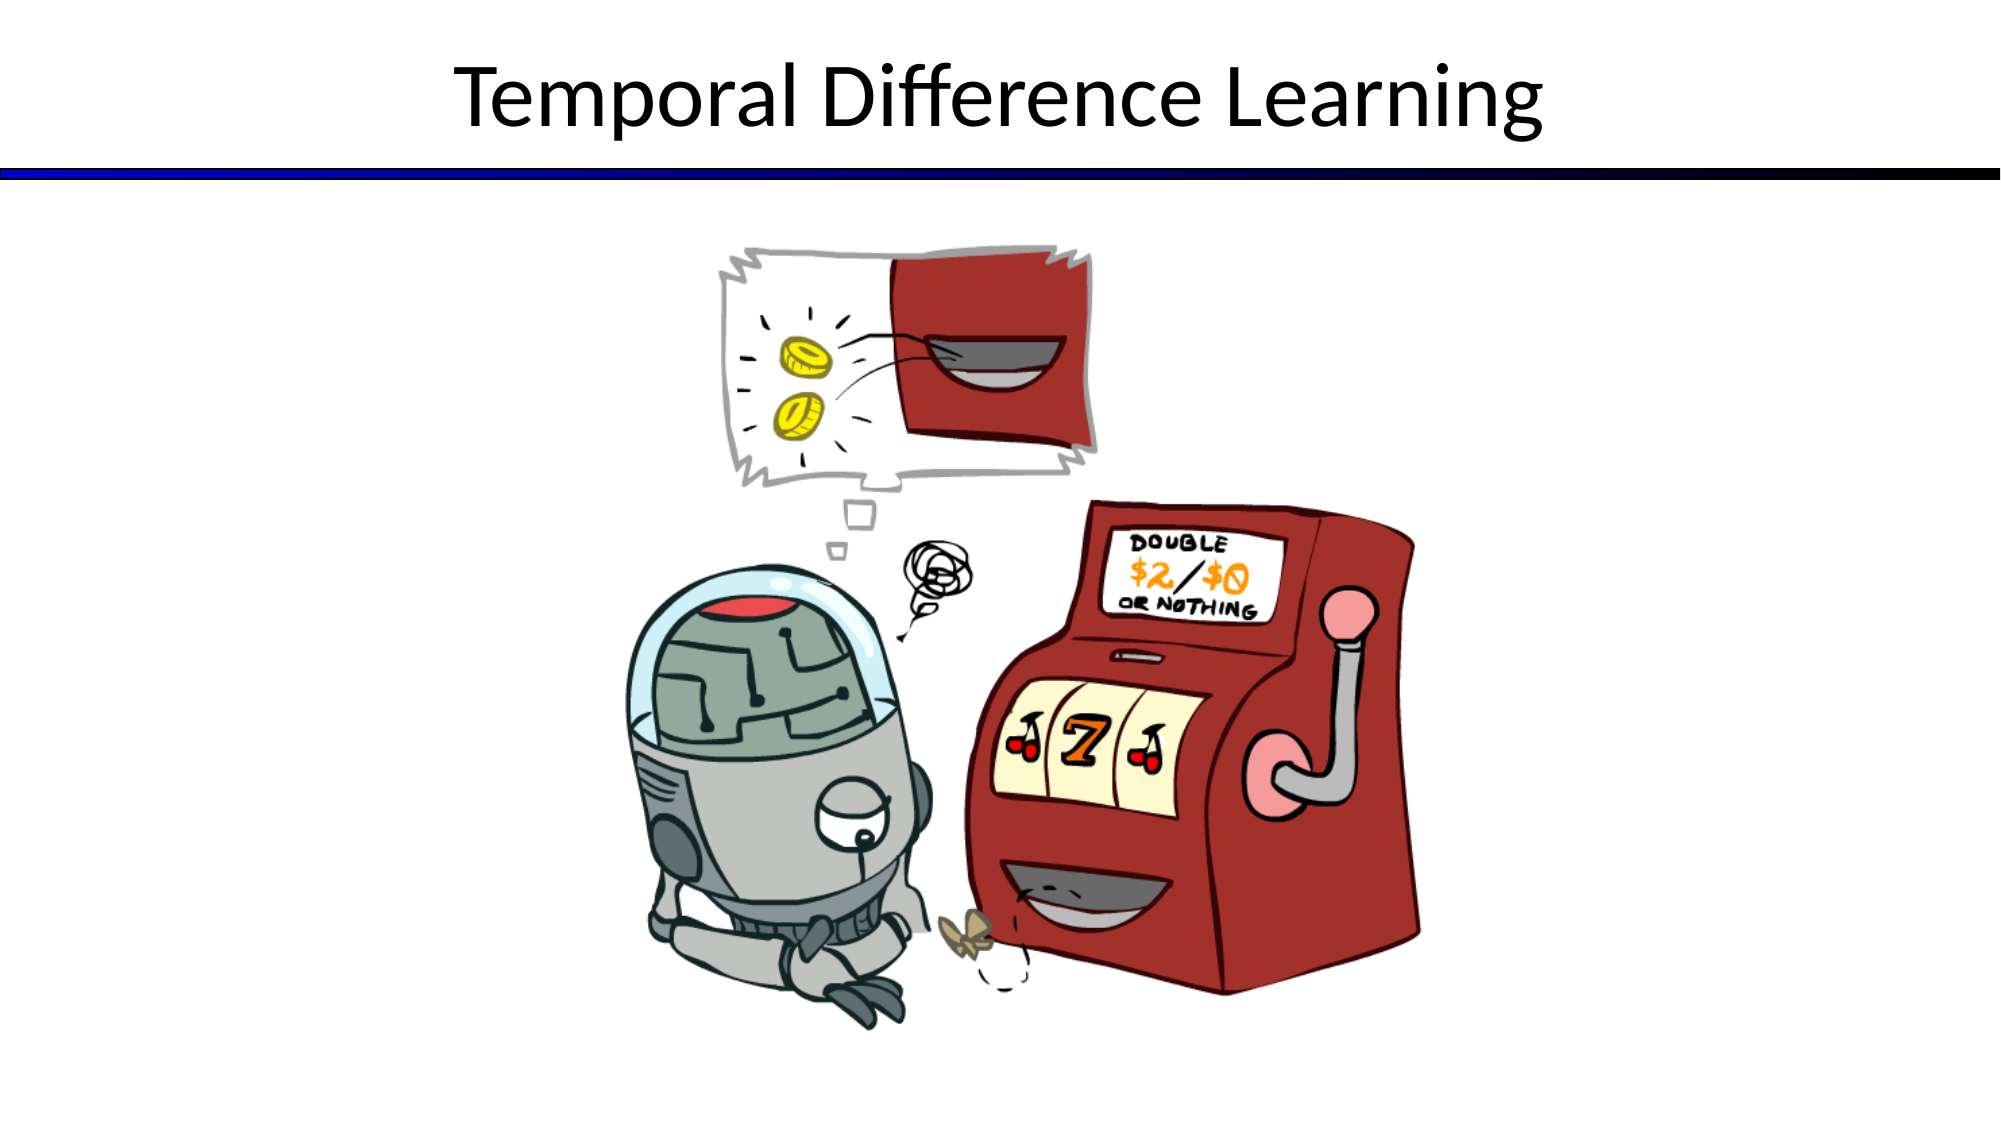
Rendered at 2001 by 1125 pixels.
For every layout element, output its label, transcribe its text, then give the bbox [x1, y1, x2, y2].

picture [562, 237, 1462, 1063]
title Temporal Difference Learning [0, 0, 2000, 184]
